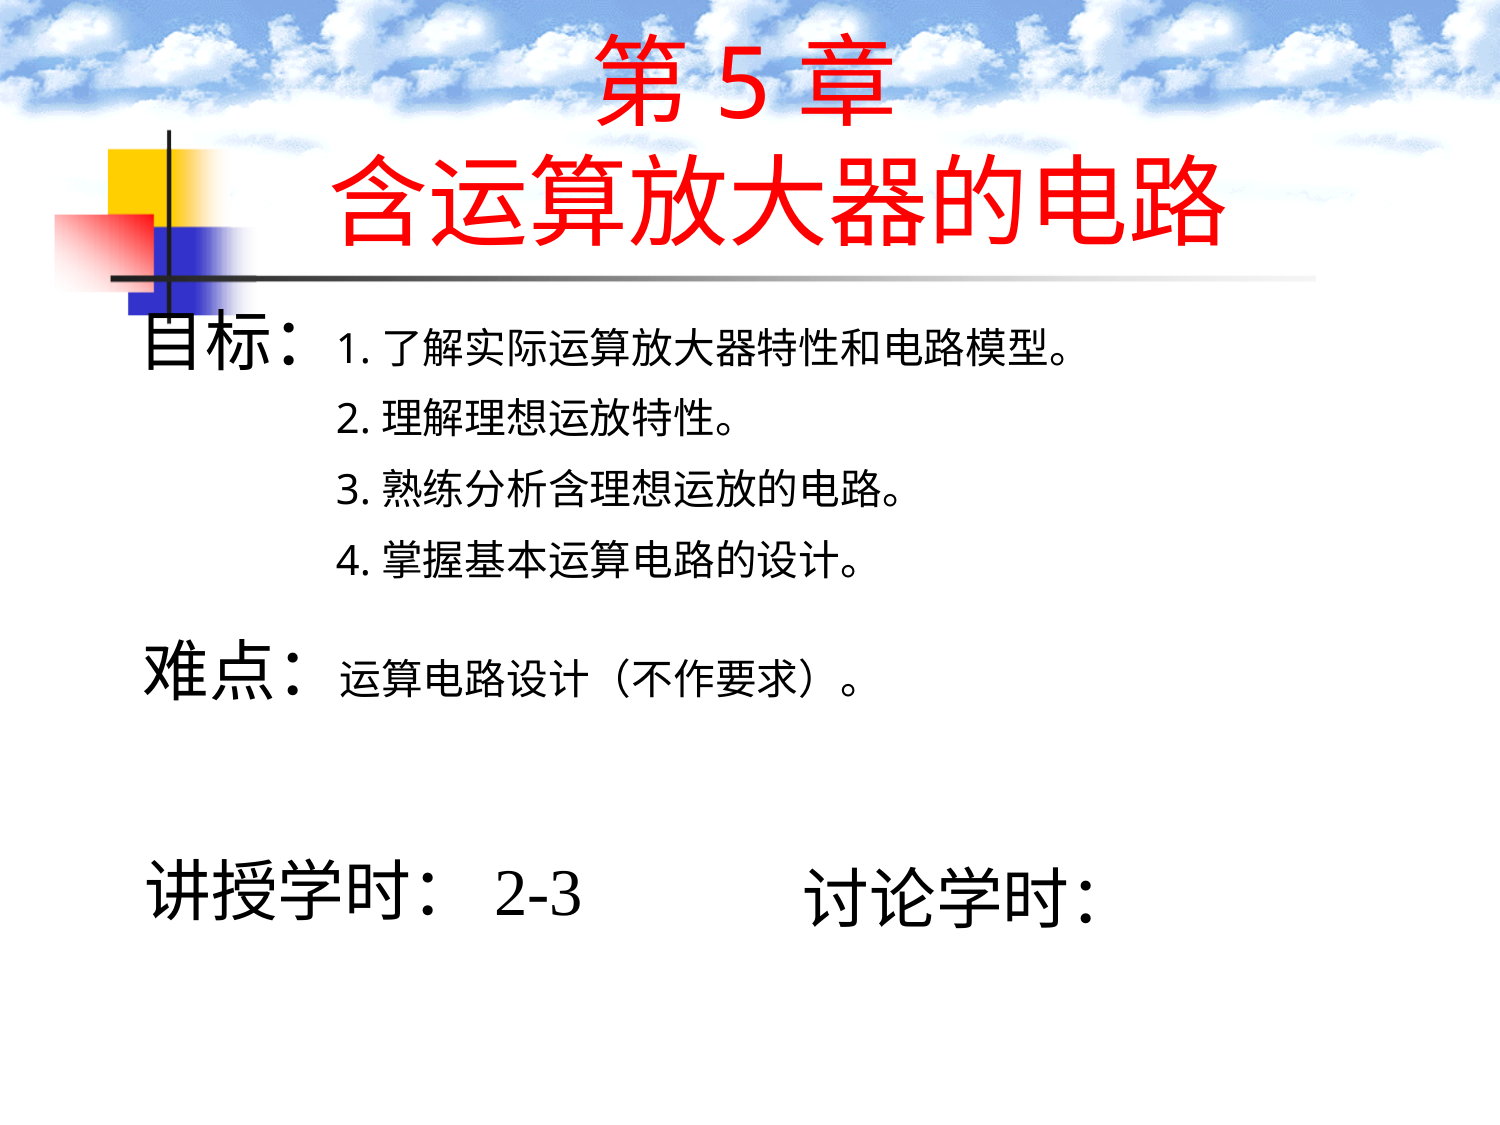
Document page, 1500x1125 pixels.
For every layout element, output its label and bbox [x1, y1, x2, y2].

picture [43, 124, 1316, 350]
text_box [0, 0, 1500, 1125]
